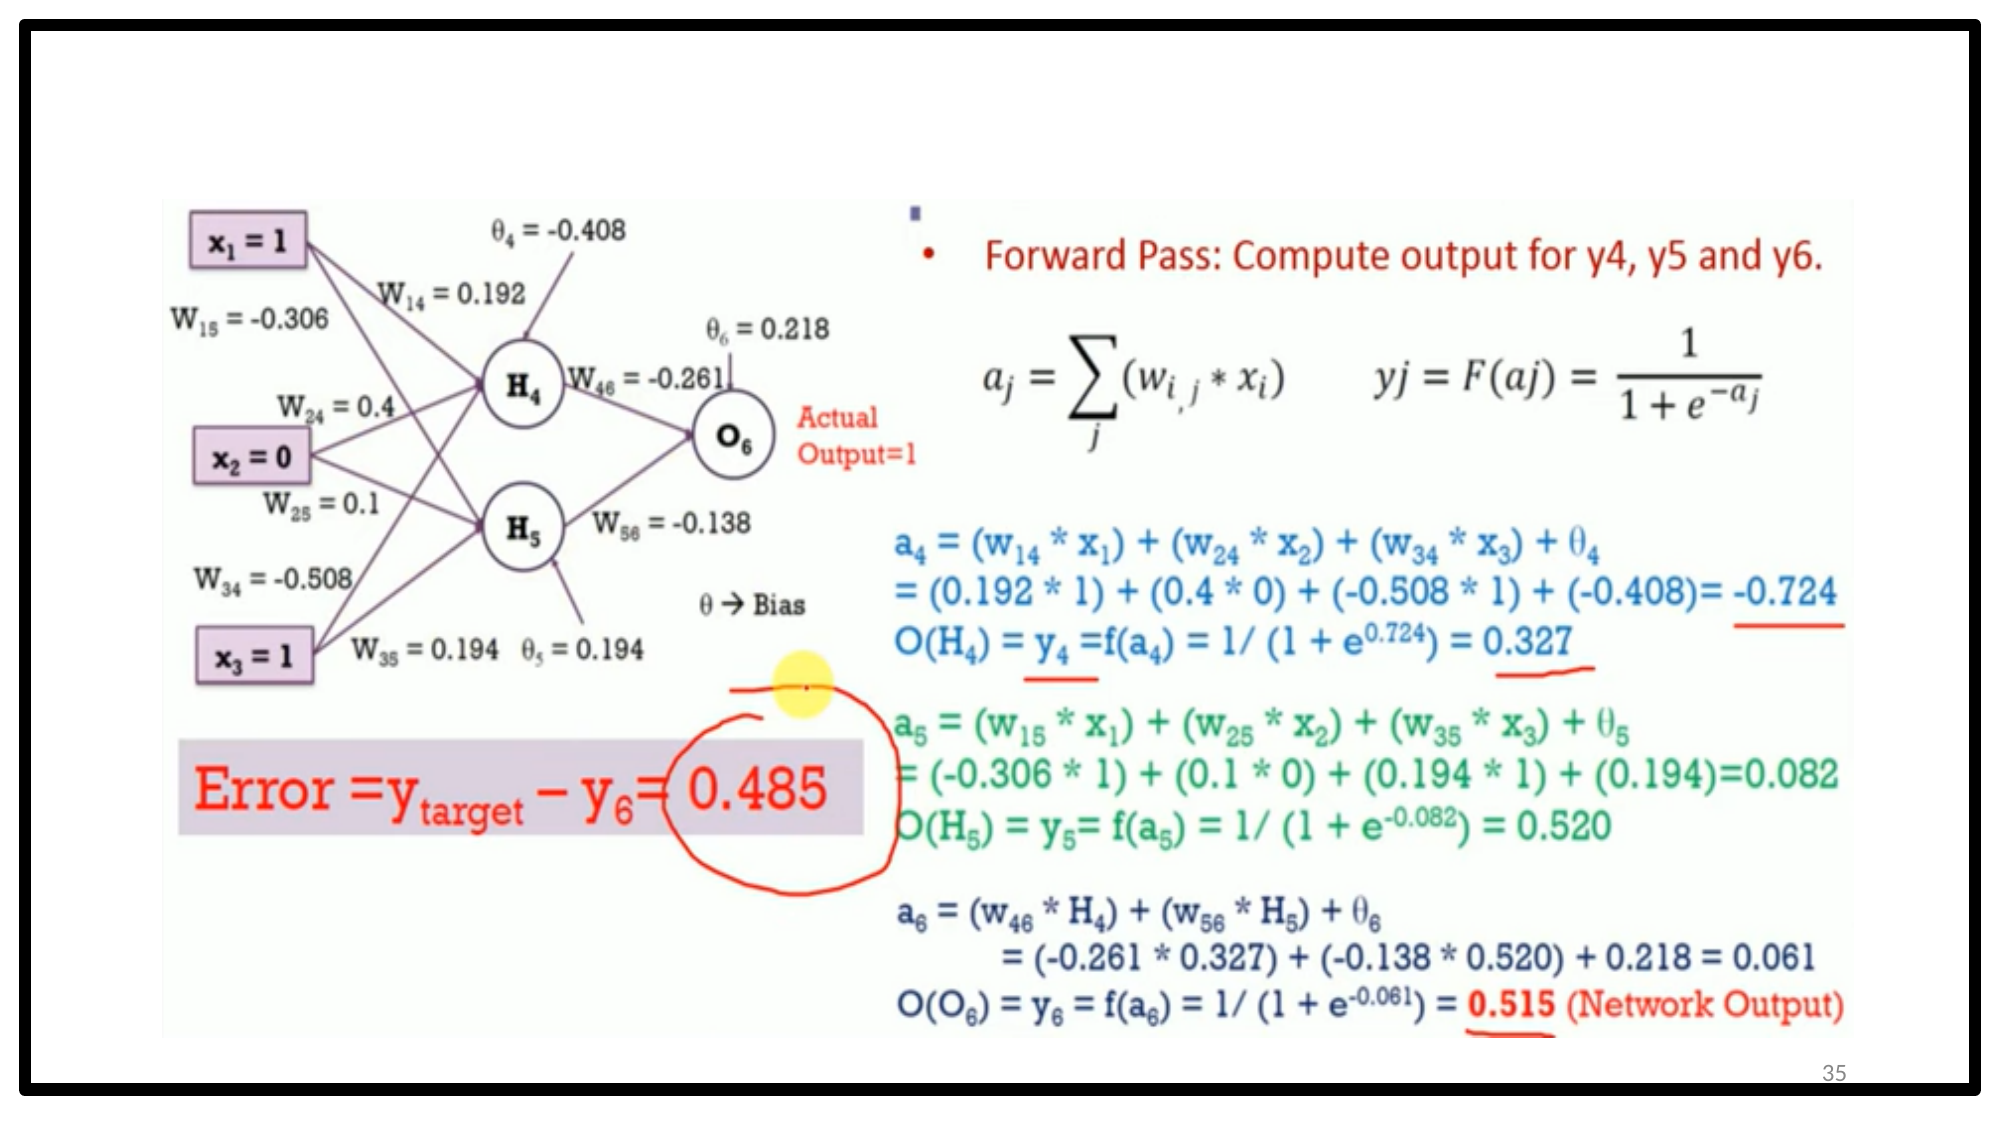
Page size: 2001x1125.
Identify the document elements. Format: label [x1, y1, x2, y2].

text_box [23, 23, 1977, 1092]
picture [162, 199, 1854, 1038]
